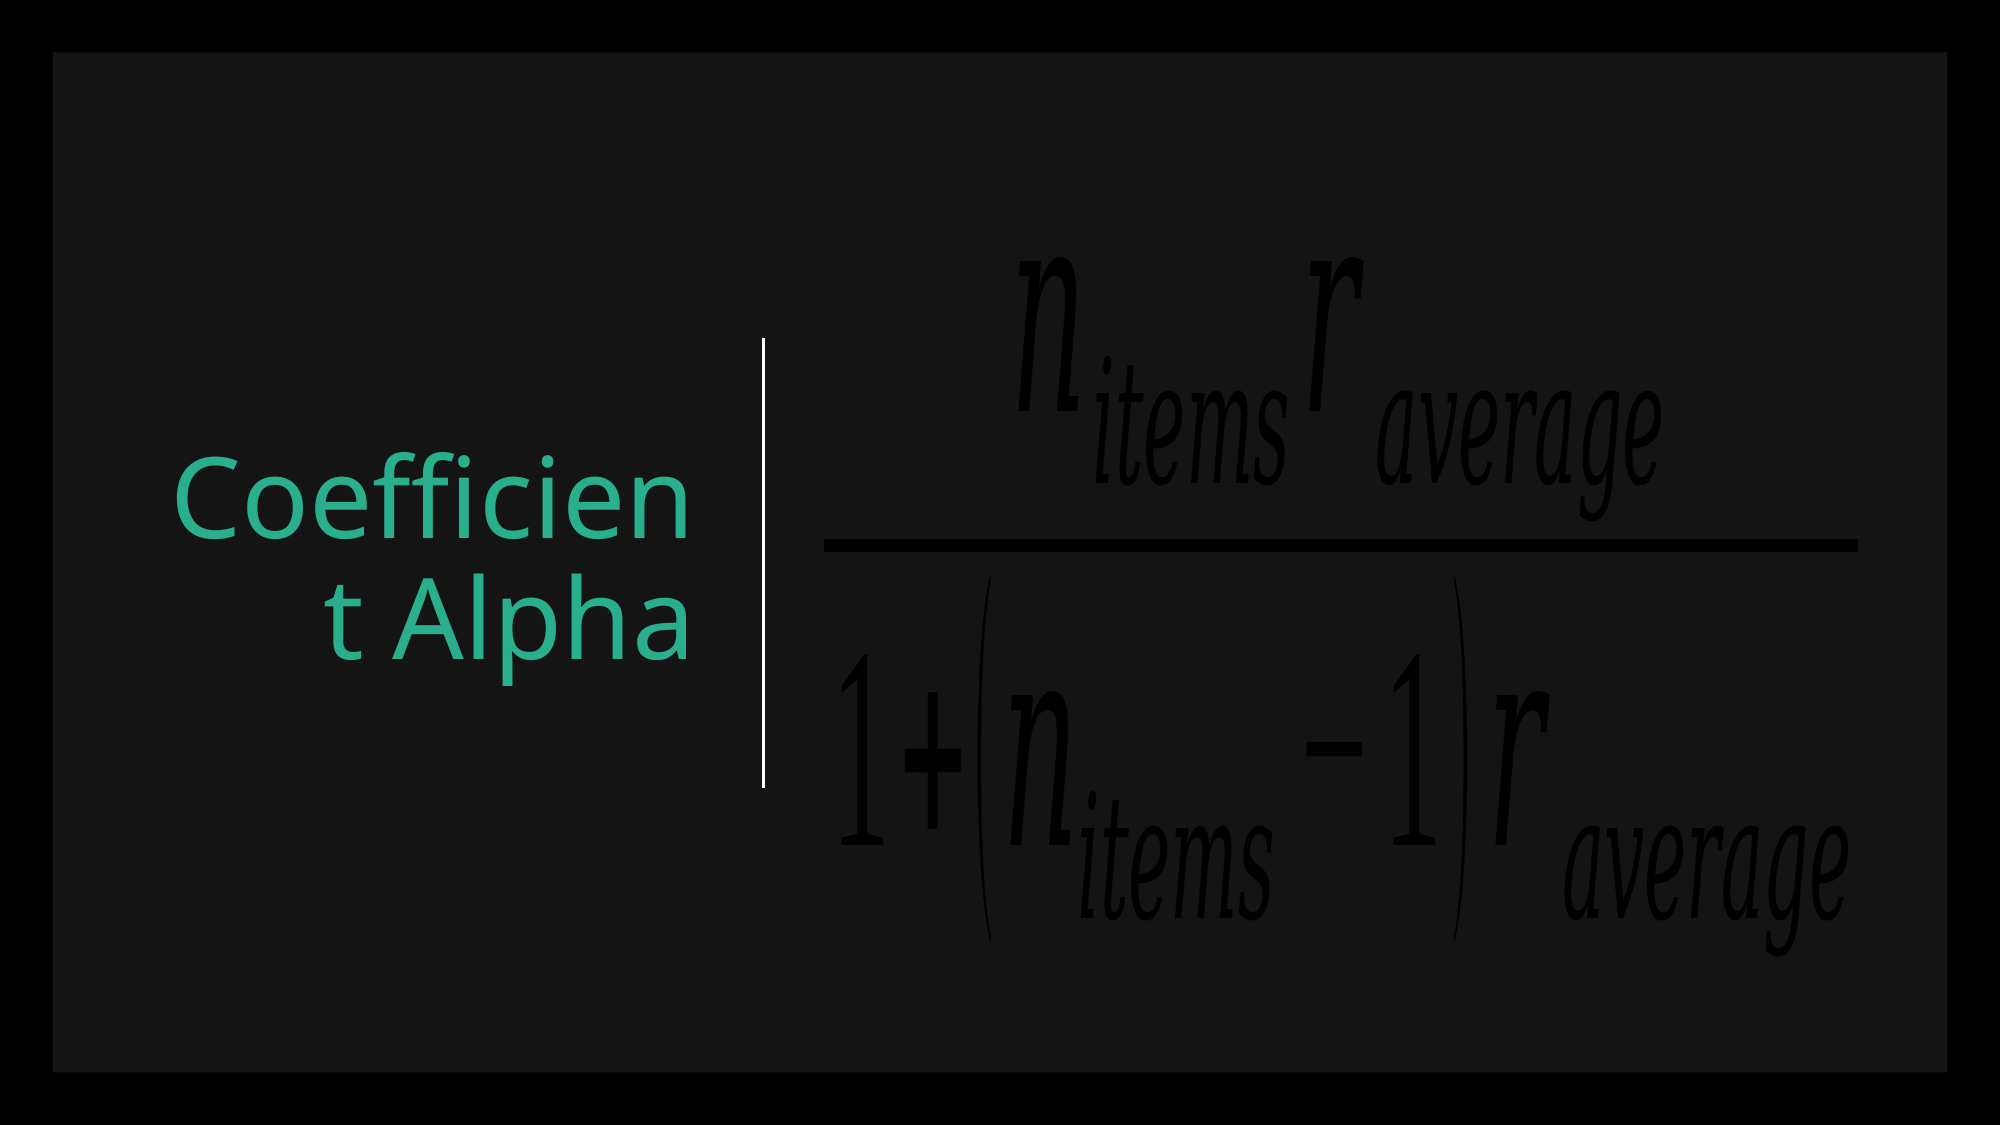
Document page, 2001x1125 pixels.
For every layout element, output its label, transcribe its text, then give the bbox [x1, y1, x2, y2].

text_box [52, 51, 1948, 1073]
title Coefficient Alpha [137, 158, 711, 967]
